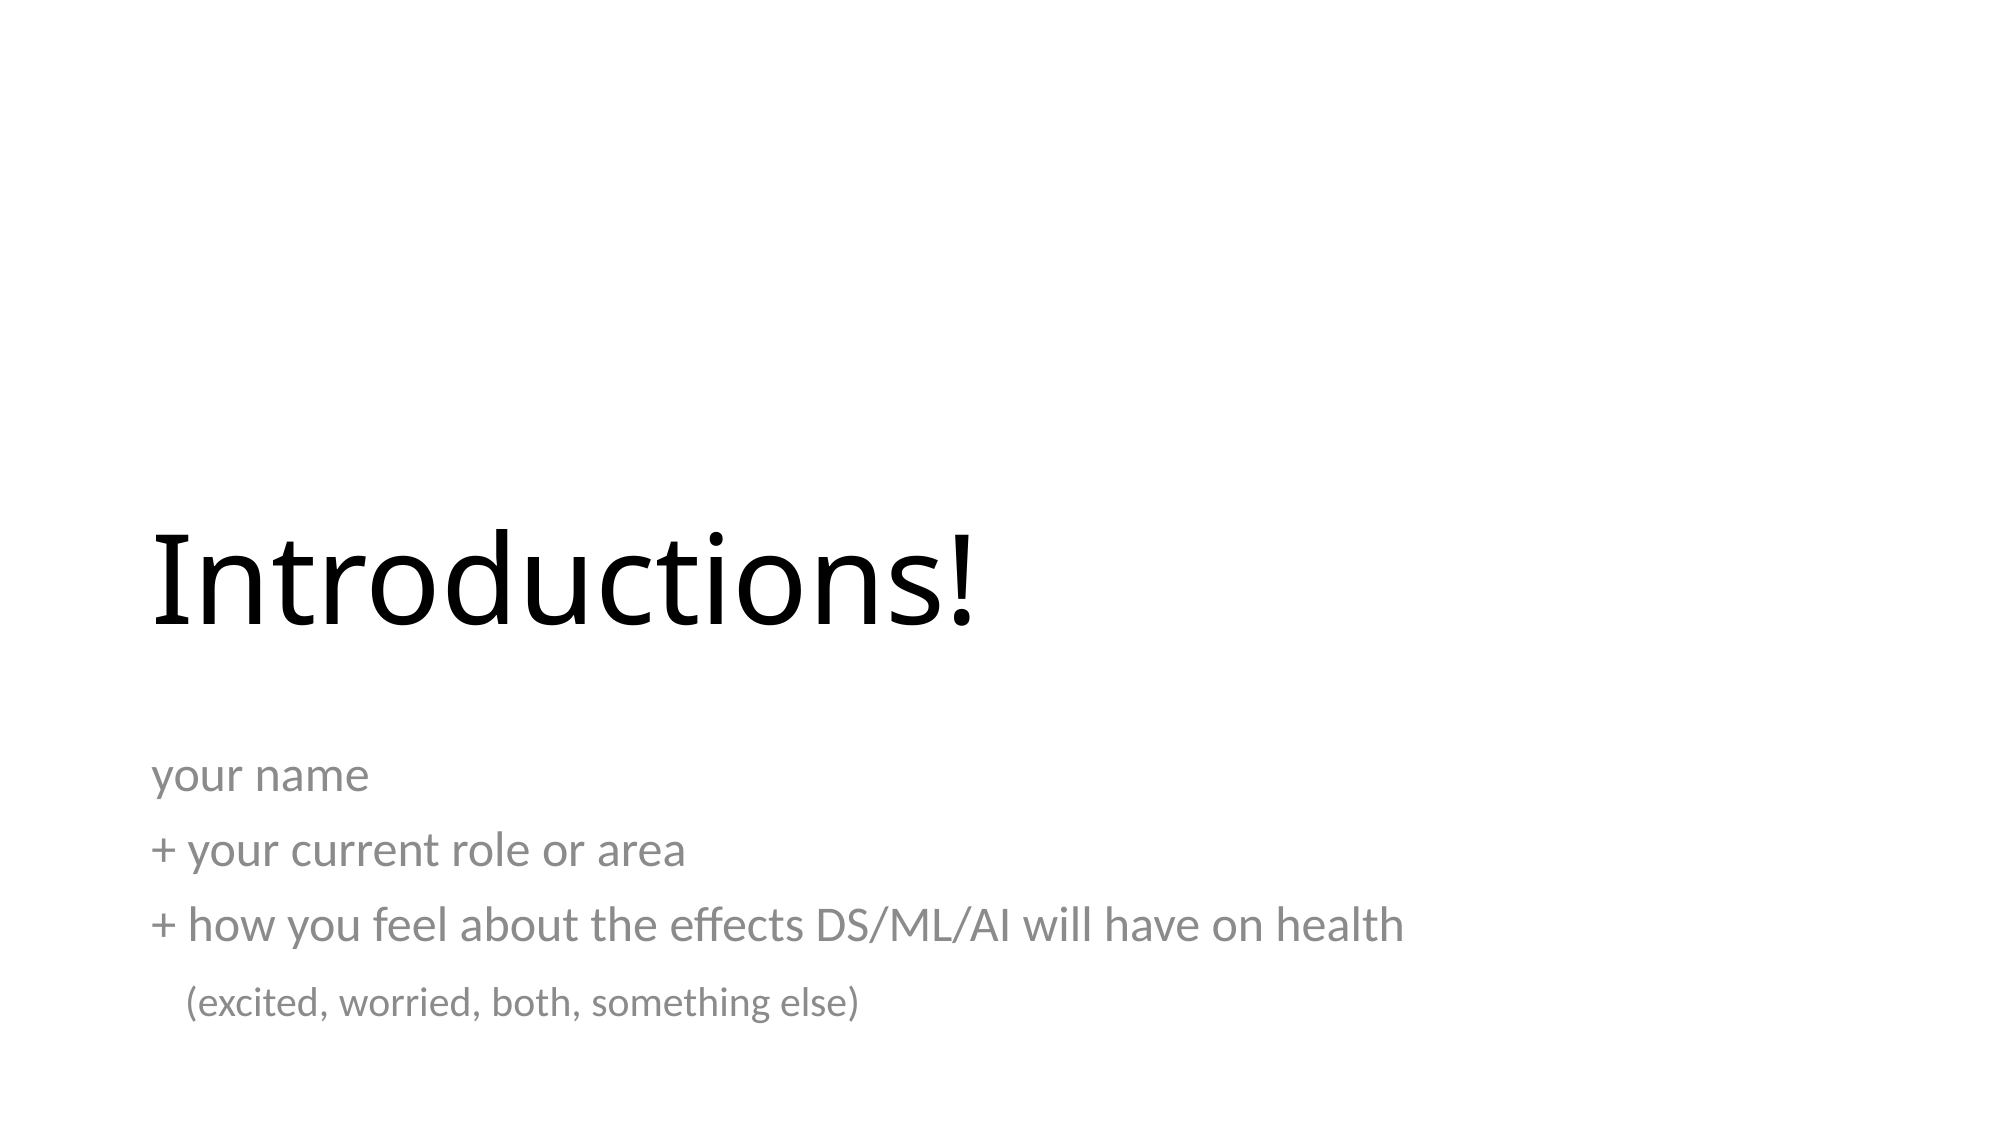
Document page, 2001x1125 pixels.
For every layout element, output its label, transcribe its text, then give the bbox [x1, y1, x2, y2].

list your name + your current role or area + how you feel about the effects DS/ML/AI will have on health (excited, worried, both, something else) [136, 741, 1983, 1077]
title Introductions! [136, 280, 1862, 660]
